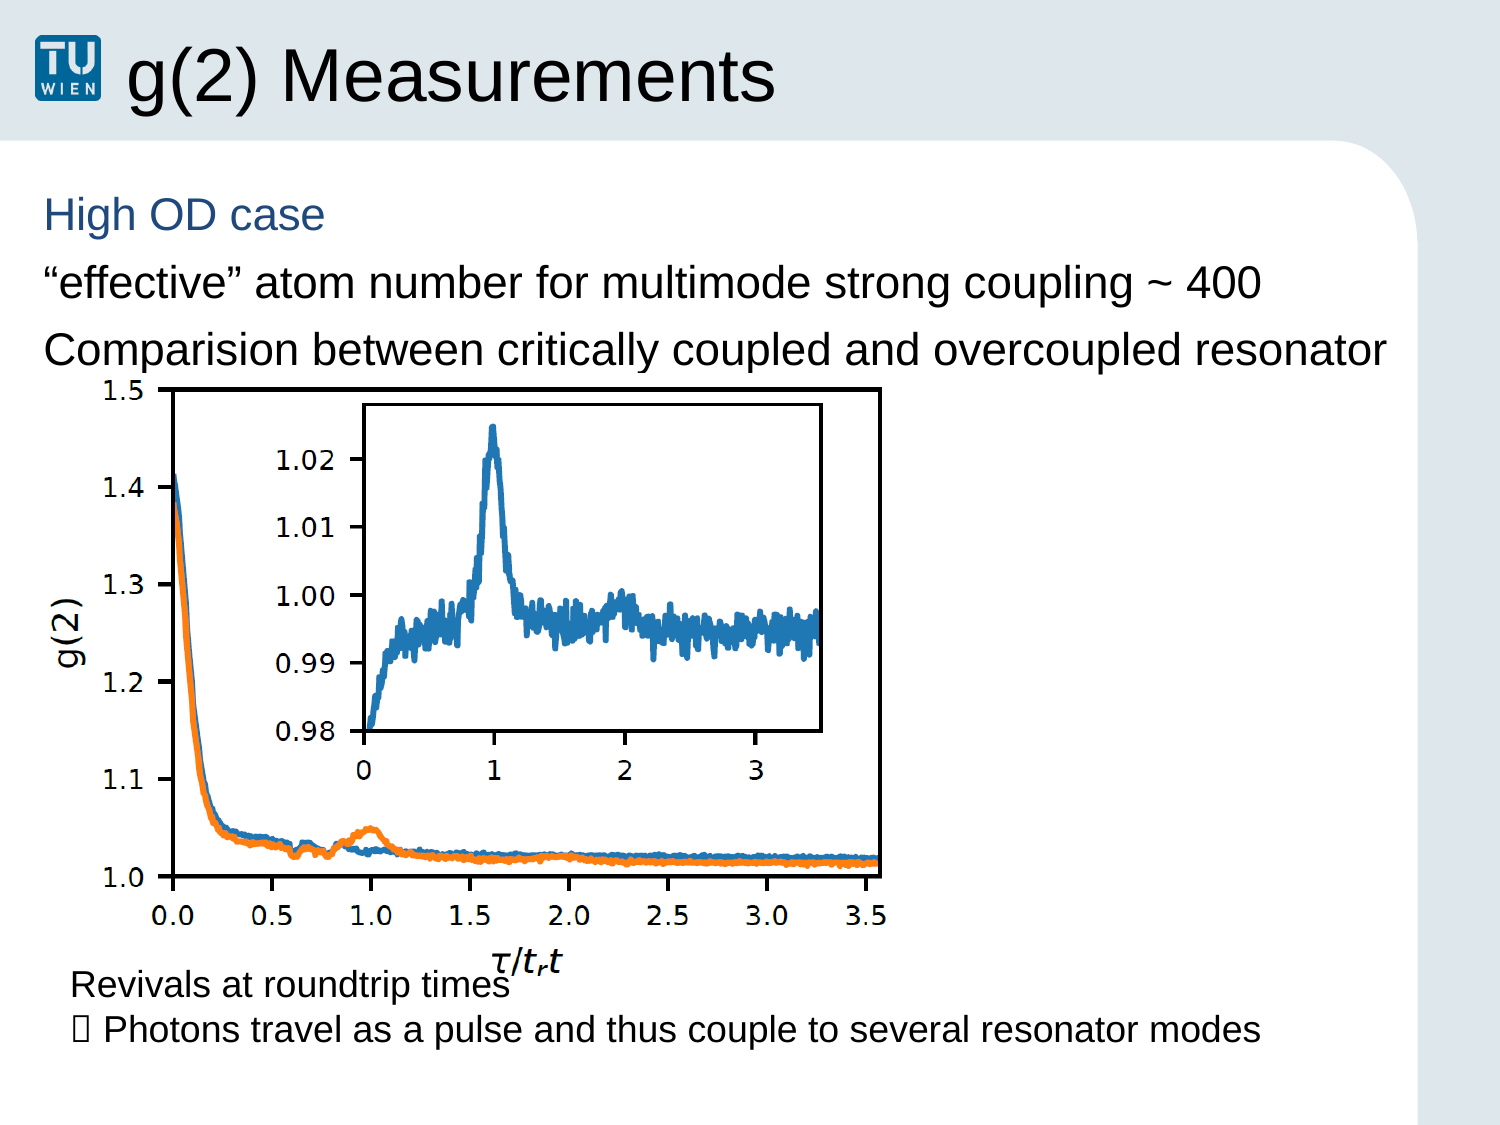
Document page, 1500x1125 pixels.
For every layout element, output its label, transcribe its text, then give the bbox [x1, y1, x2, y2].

picture [41, 42, 64, 48]
picture [42, 83, 46, 94]
picture [83, 42, 94, 74]
text_box High OD case “effective” atom number for multimode strong coupling ~ 400 Comparision between critically coupled and overcoupled resonator [41, 172, 1436, 375]
picture [47, 85, 53, 94]
picture [90, 83, 94, 94]
text_box Revivals at roundtrip times  Photons travel as a pulse and thus couple to several resonator modes [55, 952, 1277, 1057]
picture [69, 42, 80, 74]
picture [41, 373, 926, 977]
picture [50, 51, 56, 74]
picture [72, 83, 78, 94]
title g(2) Measurements [112, 19, 1331, 126]
